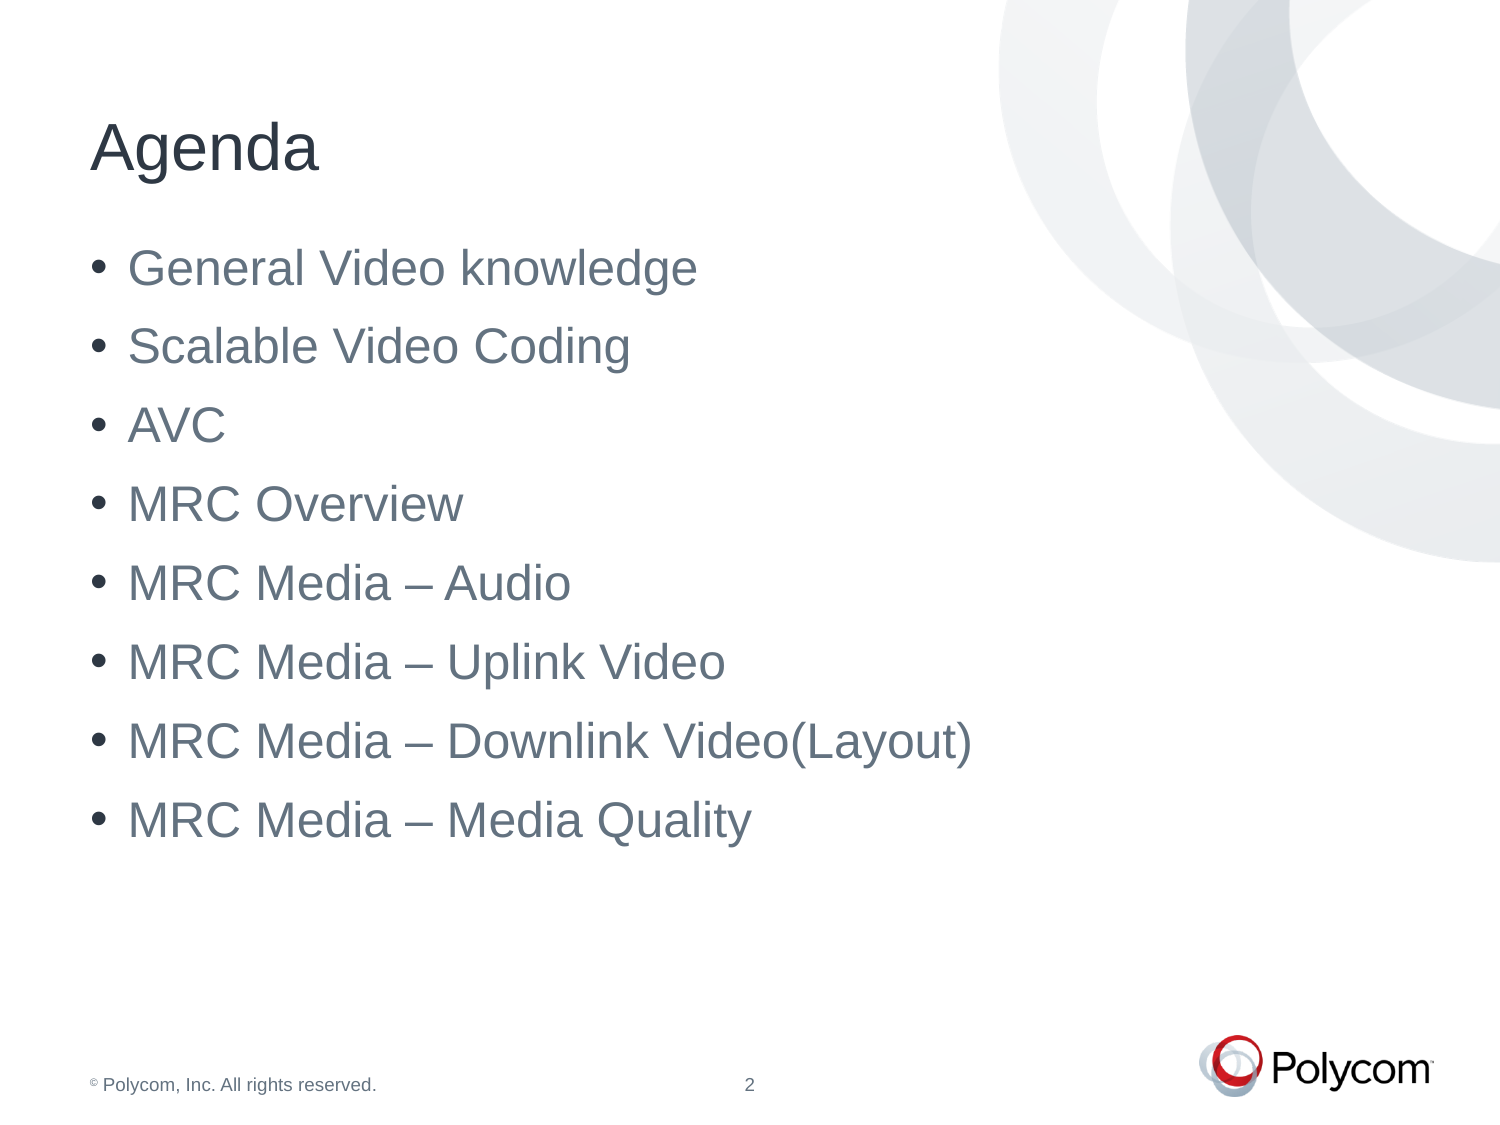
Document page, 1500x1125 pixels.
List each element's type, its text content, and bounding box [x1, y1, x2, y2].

list General Video knowledge Scalable Video Coding AVC MRC Overview MRC Media – Audio MRC Media – Uplink Video MRC Media – Downlink Video(Layout) MRC Media – Media Quality [75, 234, 1425, 1002]
title Agenda [75, 87, 1425, 193]
picture [1199, 1035, 1434, 1097]
